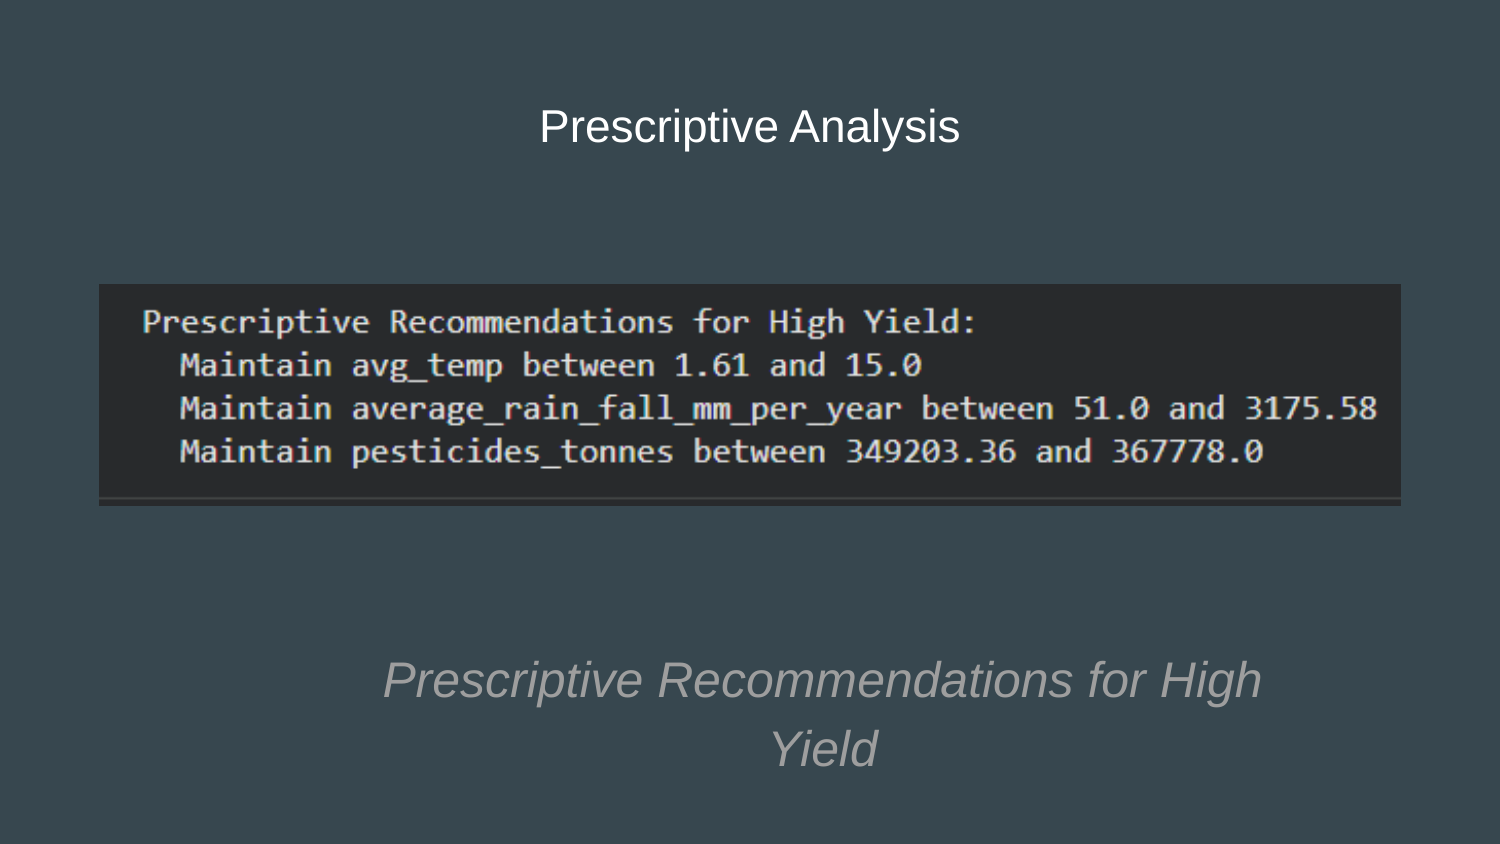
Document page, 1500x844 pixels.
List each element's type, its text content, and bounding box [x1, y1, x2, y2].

text_box Prescriptive Recommendations for High Yield [335, 623, 1310, 750]
title Prescriptive Analysis [51, 72, 1449, 167]
picture [99, 283, 1401, 507]
